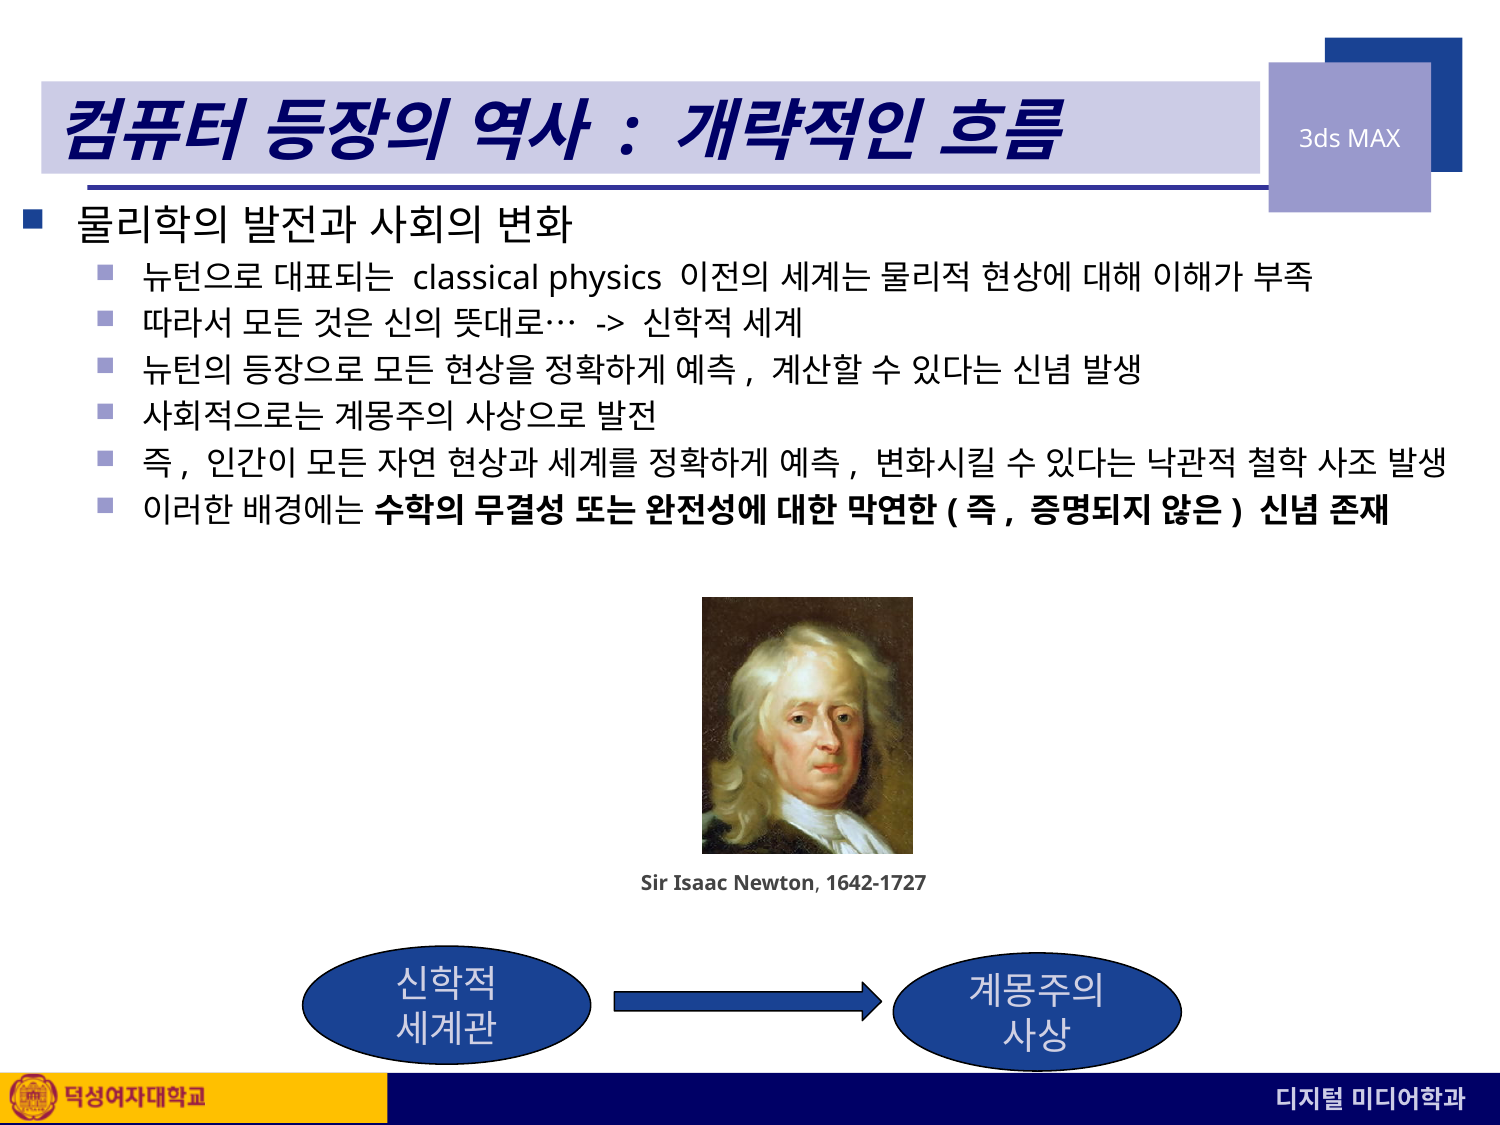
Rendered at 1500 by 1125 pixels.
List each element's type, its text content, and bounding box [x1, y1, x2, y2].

text_box 계몽주의 사상 [893, 952, 1182, 1072]
title 컴퓨터 등장의 역사 : 개략적인 흐름 [41, 81, 1261, 175]
picture [702, 597, 913, 854]
text_box Sir Isaac Newton, 1642-1727 [625, 862, 989, 902]
text_box [614, 982, 882, 1021]
text_box 신학적 세계관 [302, 946, 591, 1065]
picture [0, 1034, 229, 1125]
text_box 물리학의 발전과 사회의 변화 뉴턴으로 대표되는 classical physics 이전의 세계는 물리적 현상에 대해 이해가 부족 따라서 모든 것은 신의 뜻대로… -> 신학적 세계 뉴턴의 등장으로 모든 현상을 정확하게 예측, 계산할 수 있다는 신념 발생 사회적으로는 계몽주의 사상으로 발전 즉, 인간이 모든 자연 현상과 세계를 정확하게 예측, 변화시킬 수 있다는 낙관적 철학 사조 발생 이러한 배경에는 수학의 무결성 또는 완전성에 대한 막연한(즉, 증명되지 않은) 신념 존재 [5, 191, 1488, 1021]
